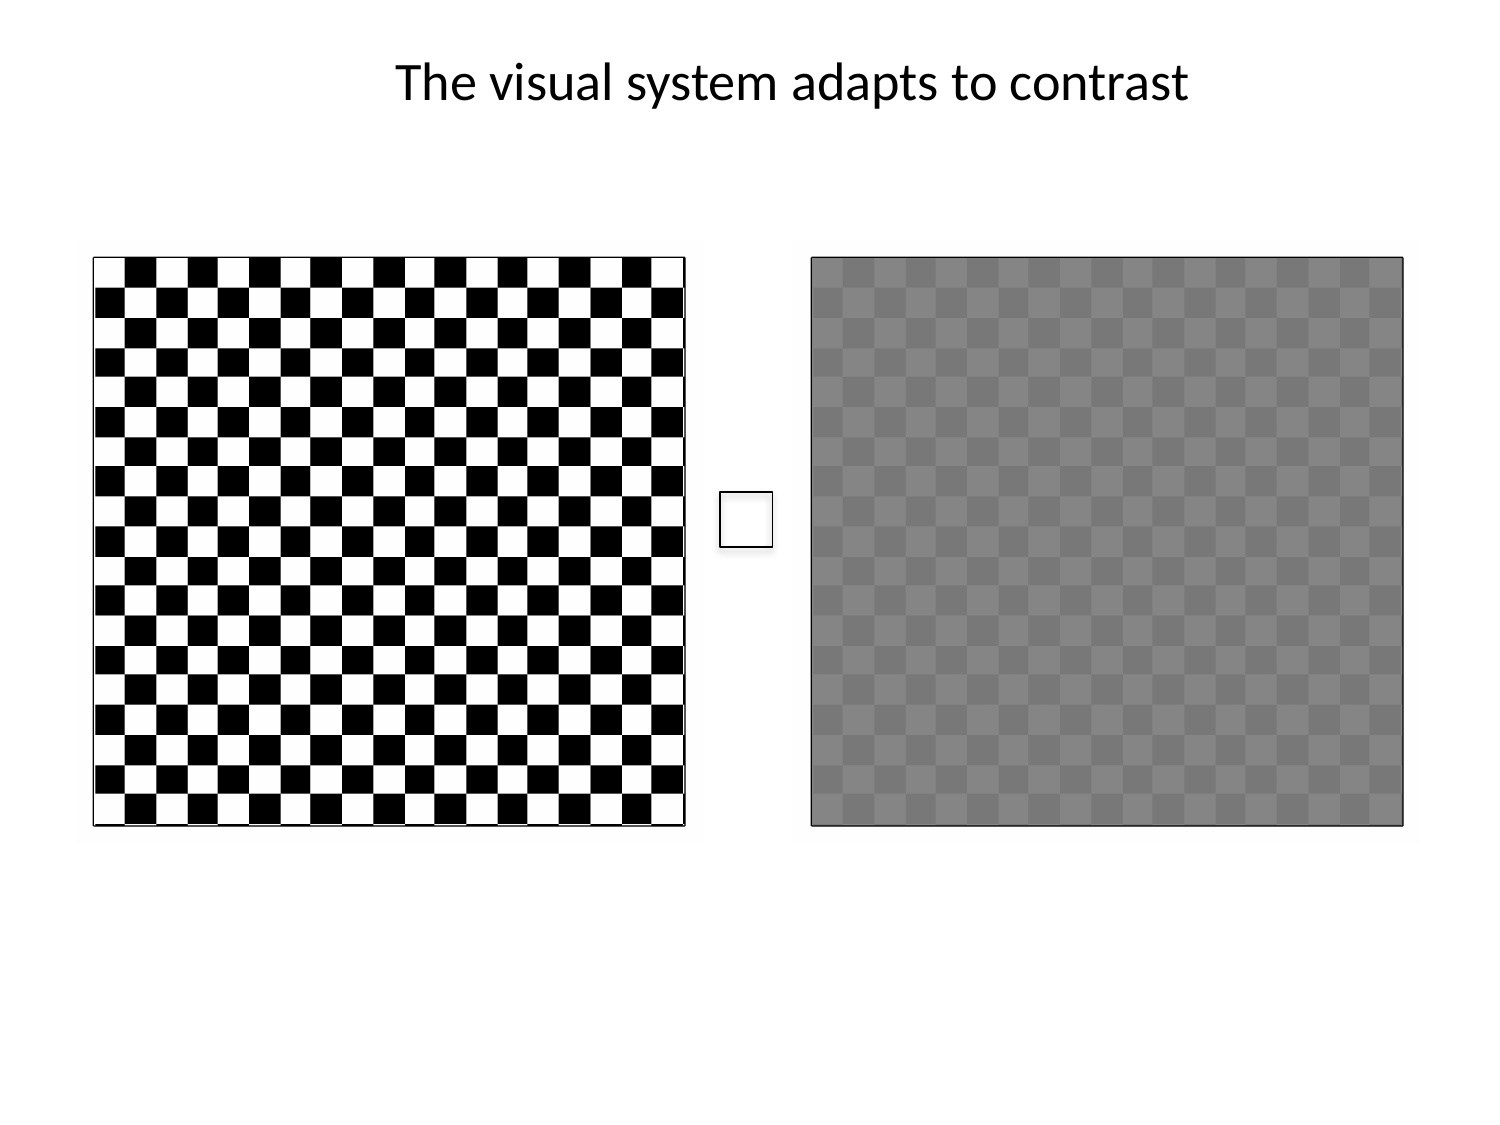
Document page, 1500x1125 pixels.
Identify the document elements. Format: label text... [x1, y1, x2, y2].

text_box [719, 491, 773, 548]
text_box The visual system adapts to contrast [380, 38, 1206, 119]
picture [75, 239, 703, 844]
picture [792, 239, 1421, 844]
